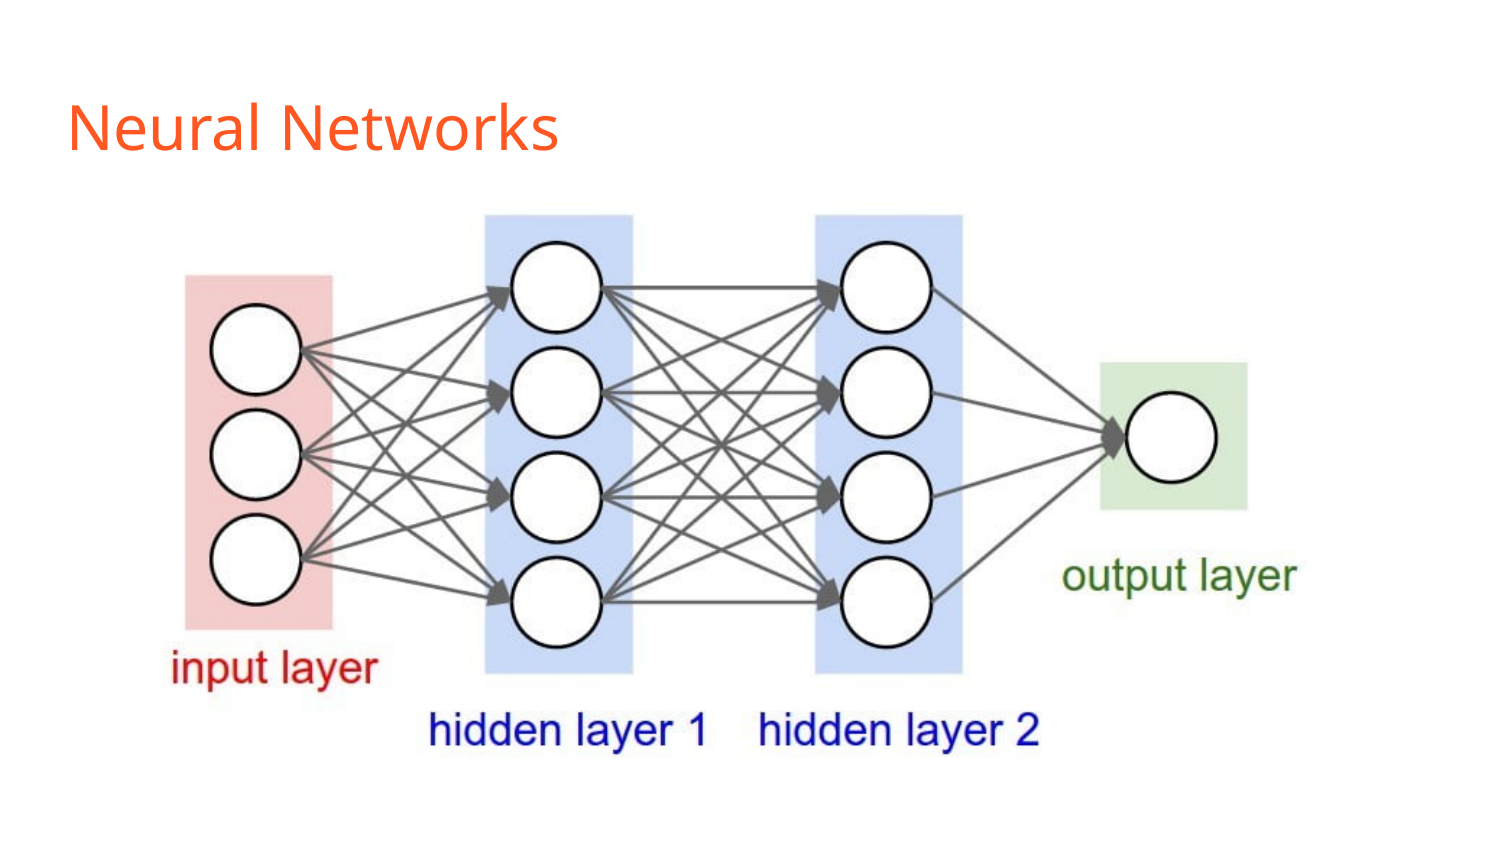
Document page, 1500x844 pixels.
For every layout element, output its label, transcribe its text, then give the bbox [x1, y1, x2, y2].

title Neural Networks [51, 72, 1449, 167]
picture [162, 201, 1306, 763]
